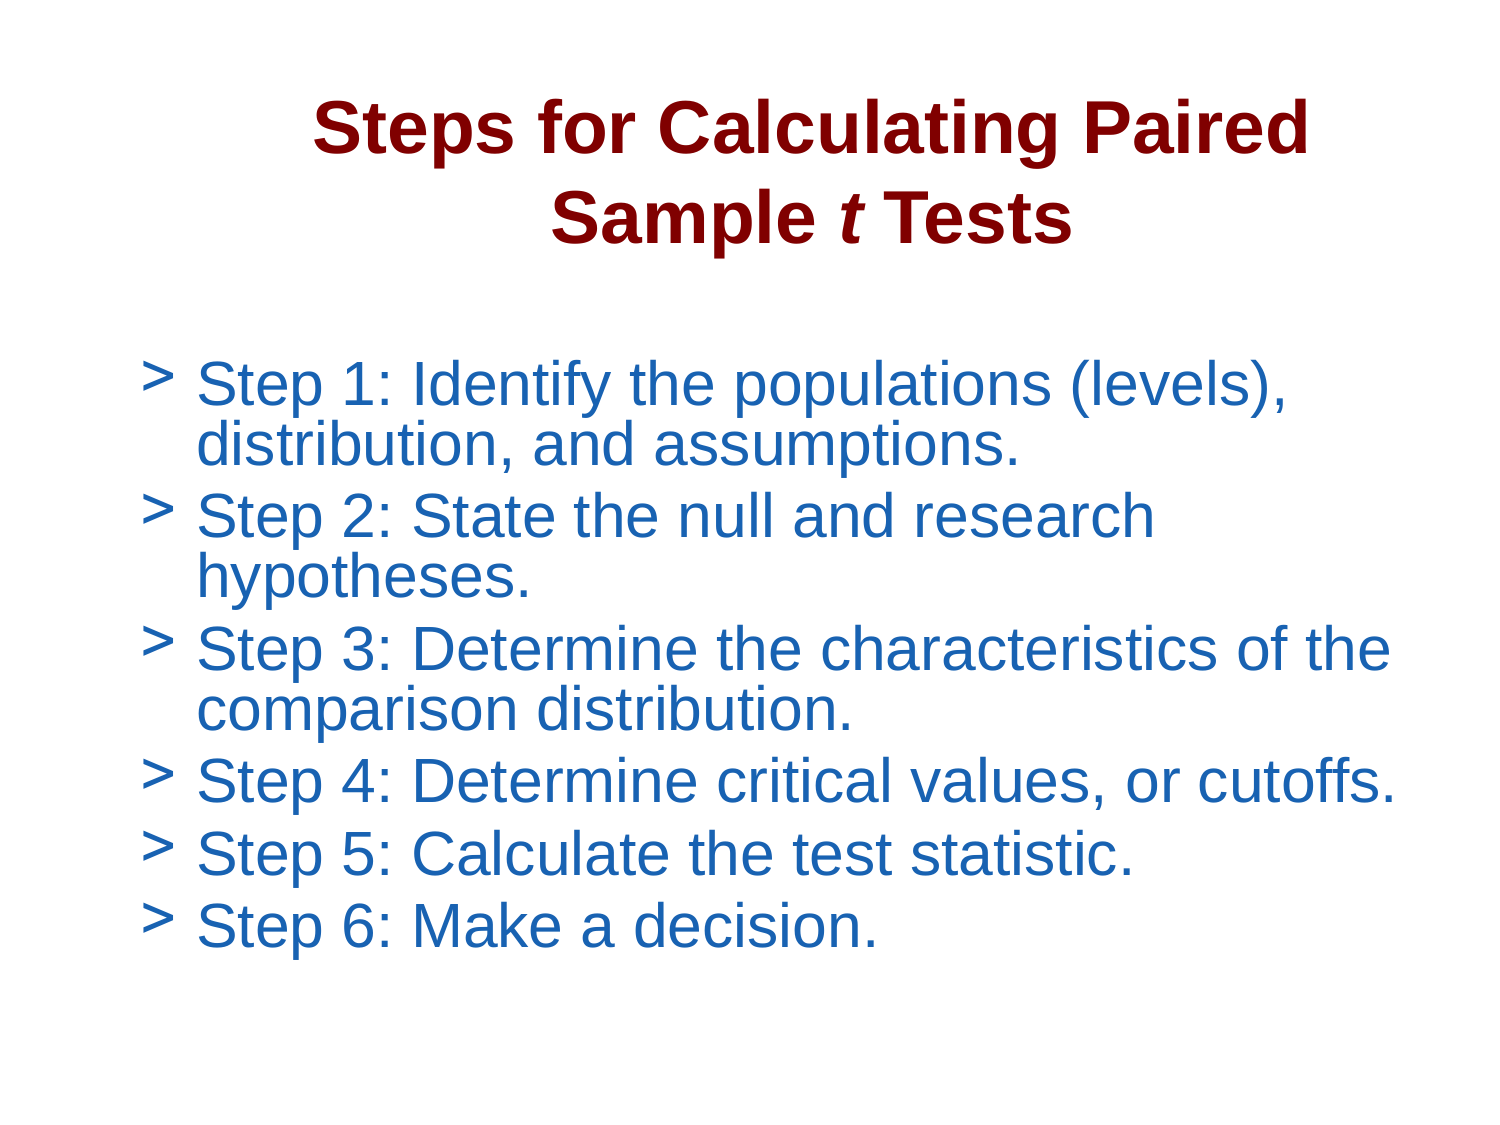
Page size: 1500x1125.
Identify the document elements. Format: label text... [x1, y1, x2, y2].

title Steps for Calculating Paired Sample t Tests [174, 124, 1451, 213]
list Step 1: Identify the populations (levels), distribution, and assumptions. Step 2: State the null and research hypotheses. Step 3: Determine the characteristics of the comparison distribution. Step 4: Determine critical values, or cutoffs. Step 5: Calculate the test statistic. Step 6: Make a decision. [124, 349, 1438, 1051]
